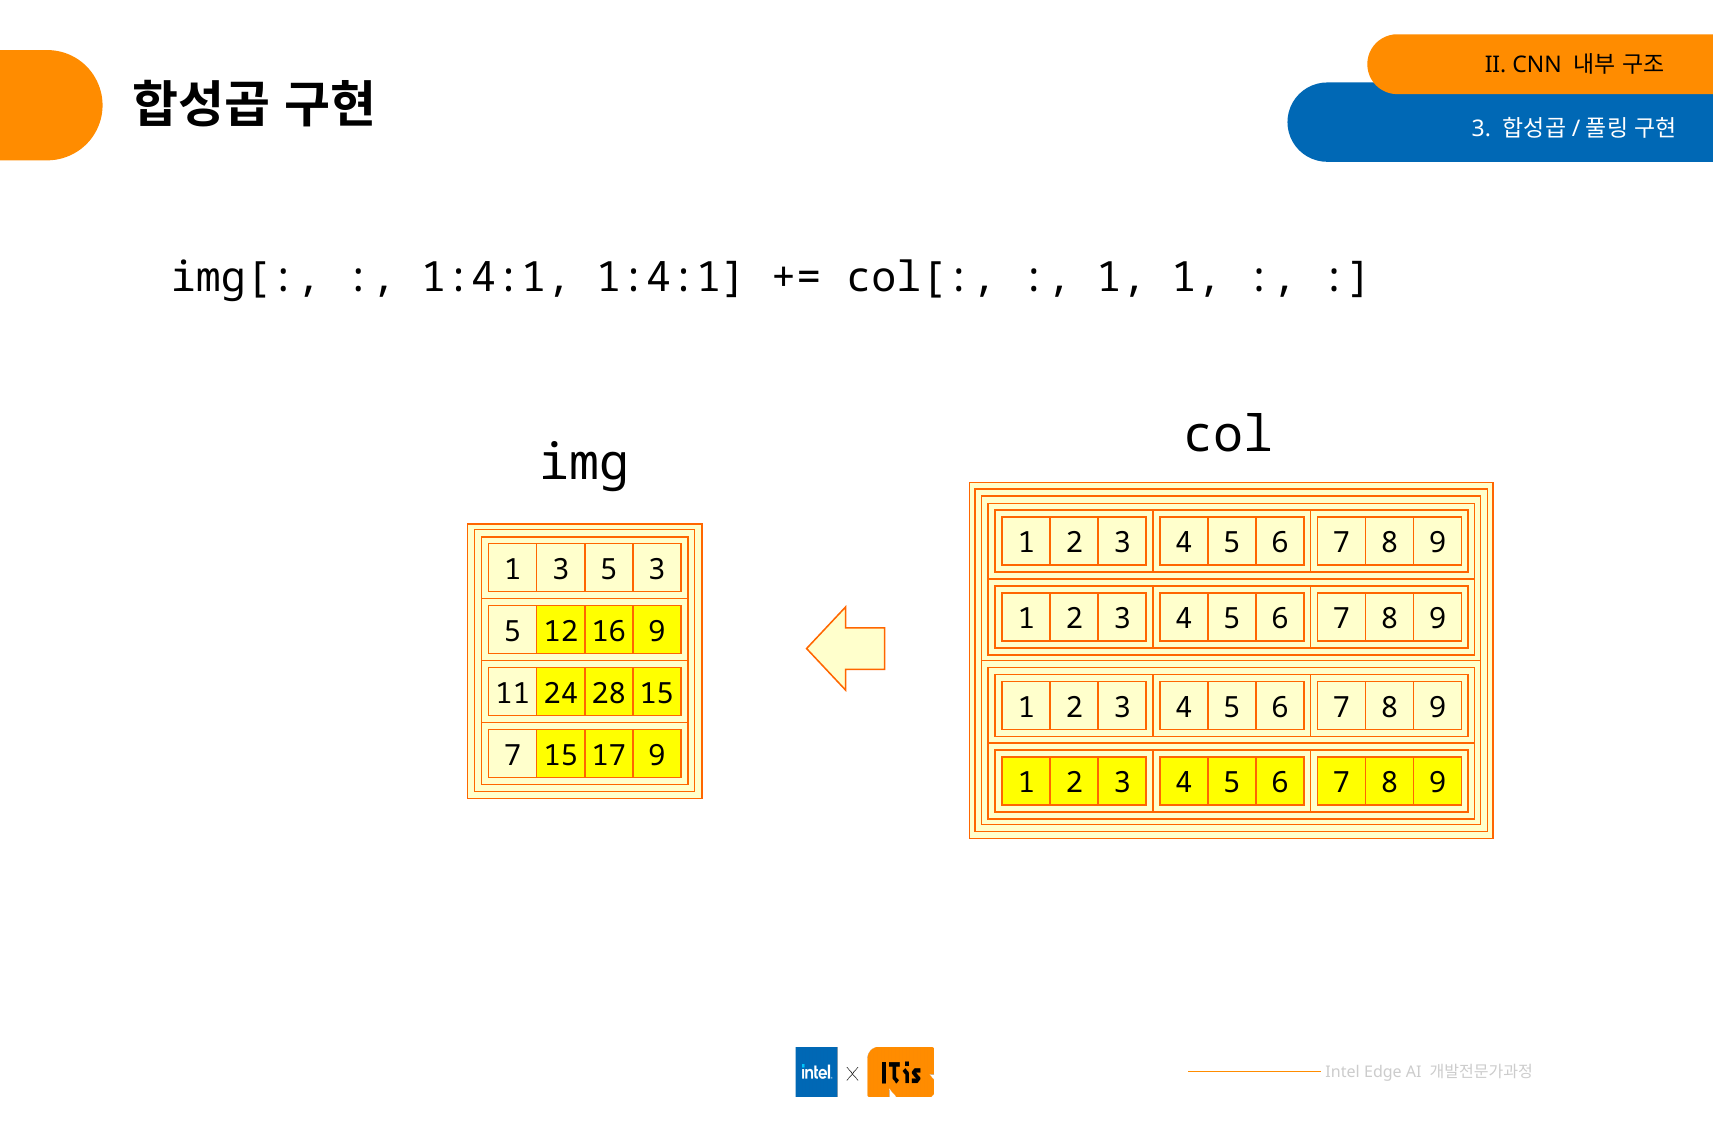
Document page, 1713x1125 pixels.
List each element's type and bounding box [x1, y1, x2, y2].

text_box [1444, 106, 1693, 149]
text_box [968, 481, 1494, 840]
text_box [805, 604, 886, 693]
text_box [156, 242, 1386, 307]
text_box [467, 523, 703, 800]
text_box [1169, 393, 1289, 469]
title [117, 51, 1167, 162]
text_box [524, 422, 645, 498]
text_box [1456, 42, 1680, 85]
text_box [11, 13, 778, 80]
